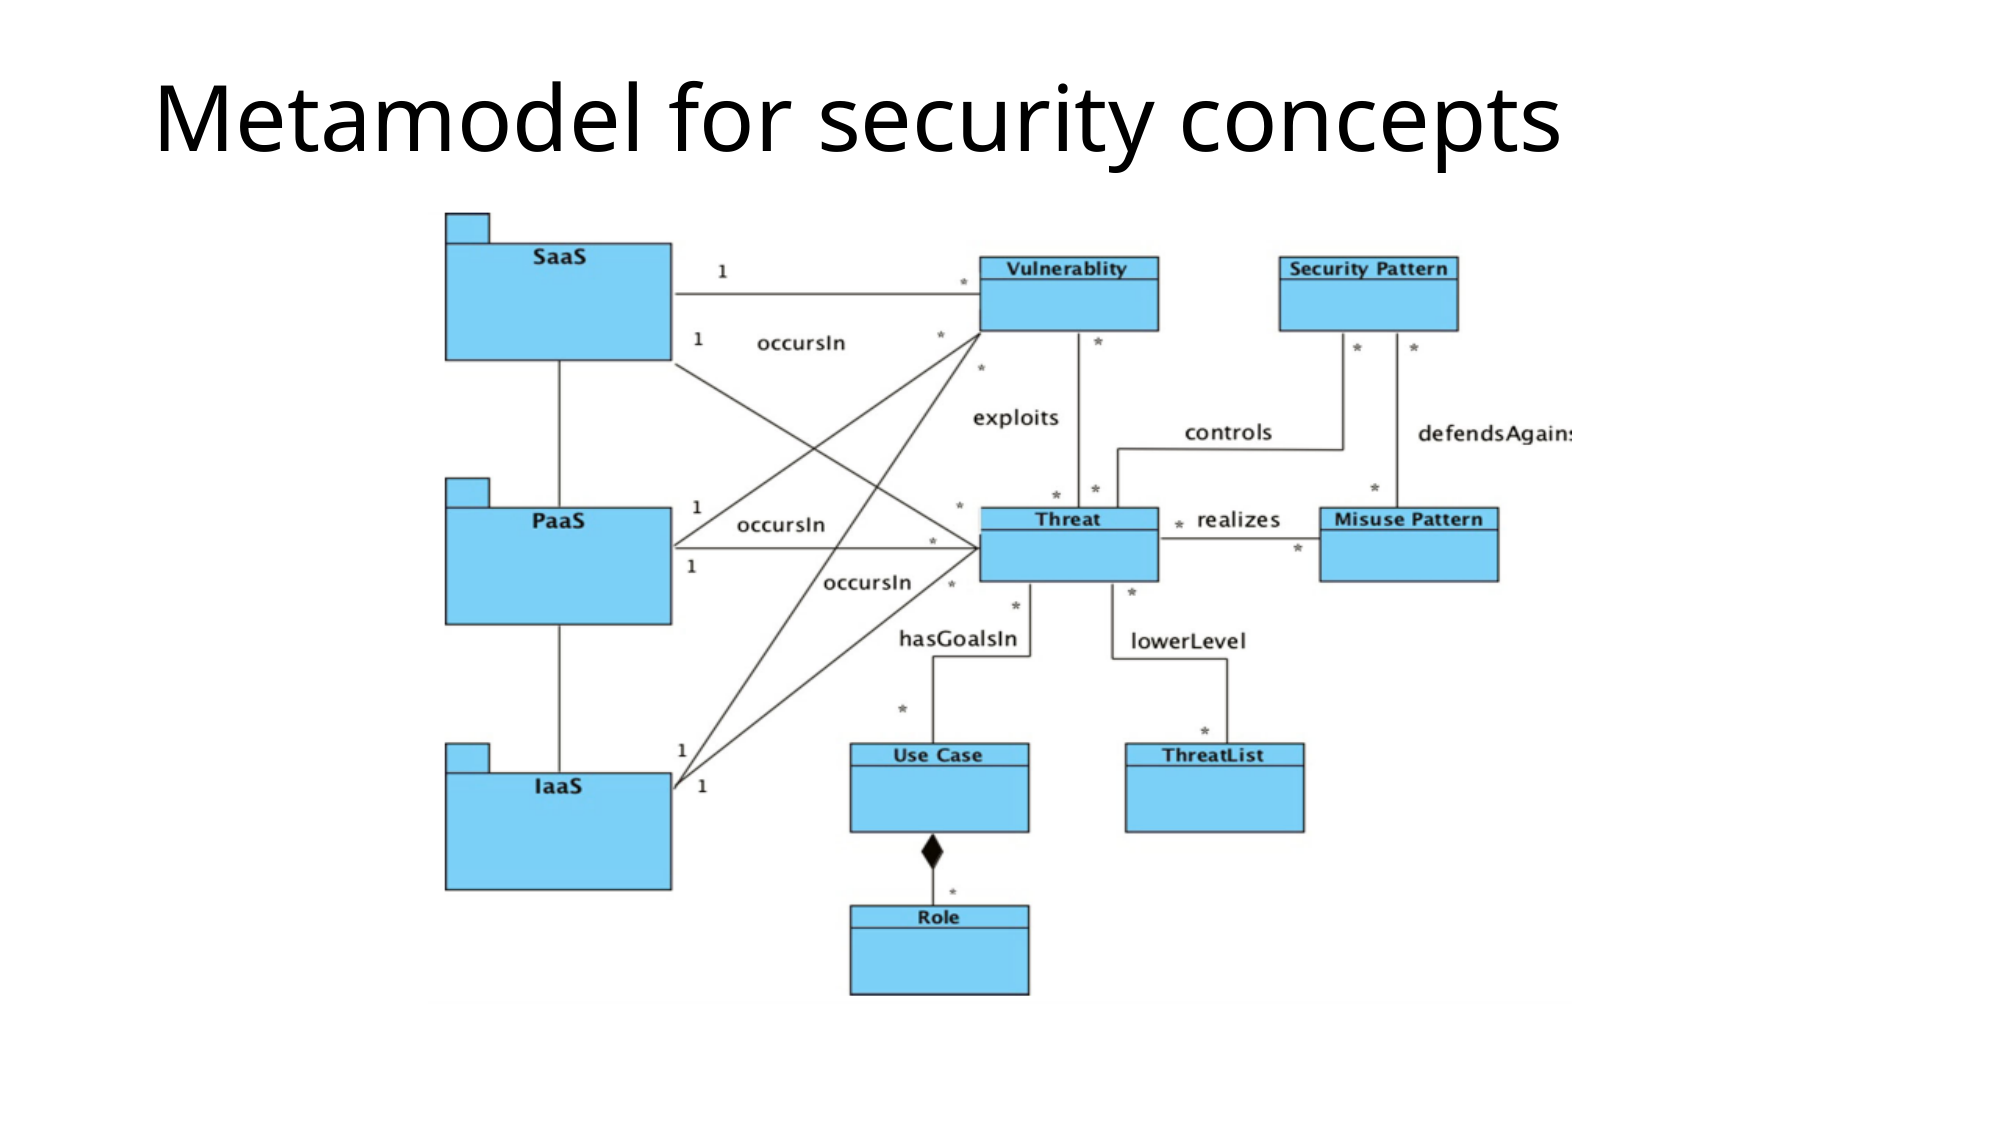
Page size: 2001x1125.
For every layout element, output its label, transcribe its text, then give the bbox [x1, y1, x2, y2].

title Metamodel for security concepts [137, 59, 1863, 183]
picture [428, 193, 1572, 1013]
